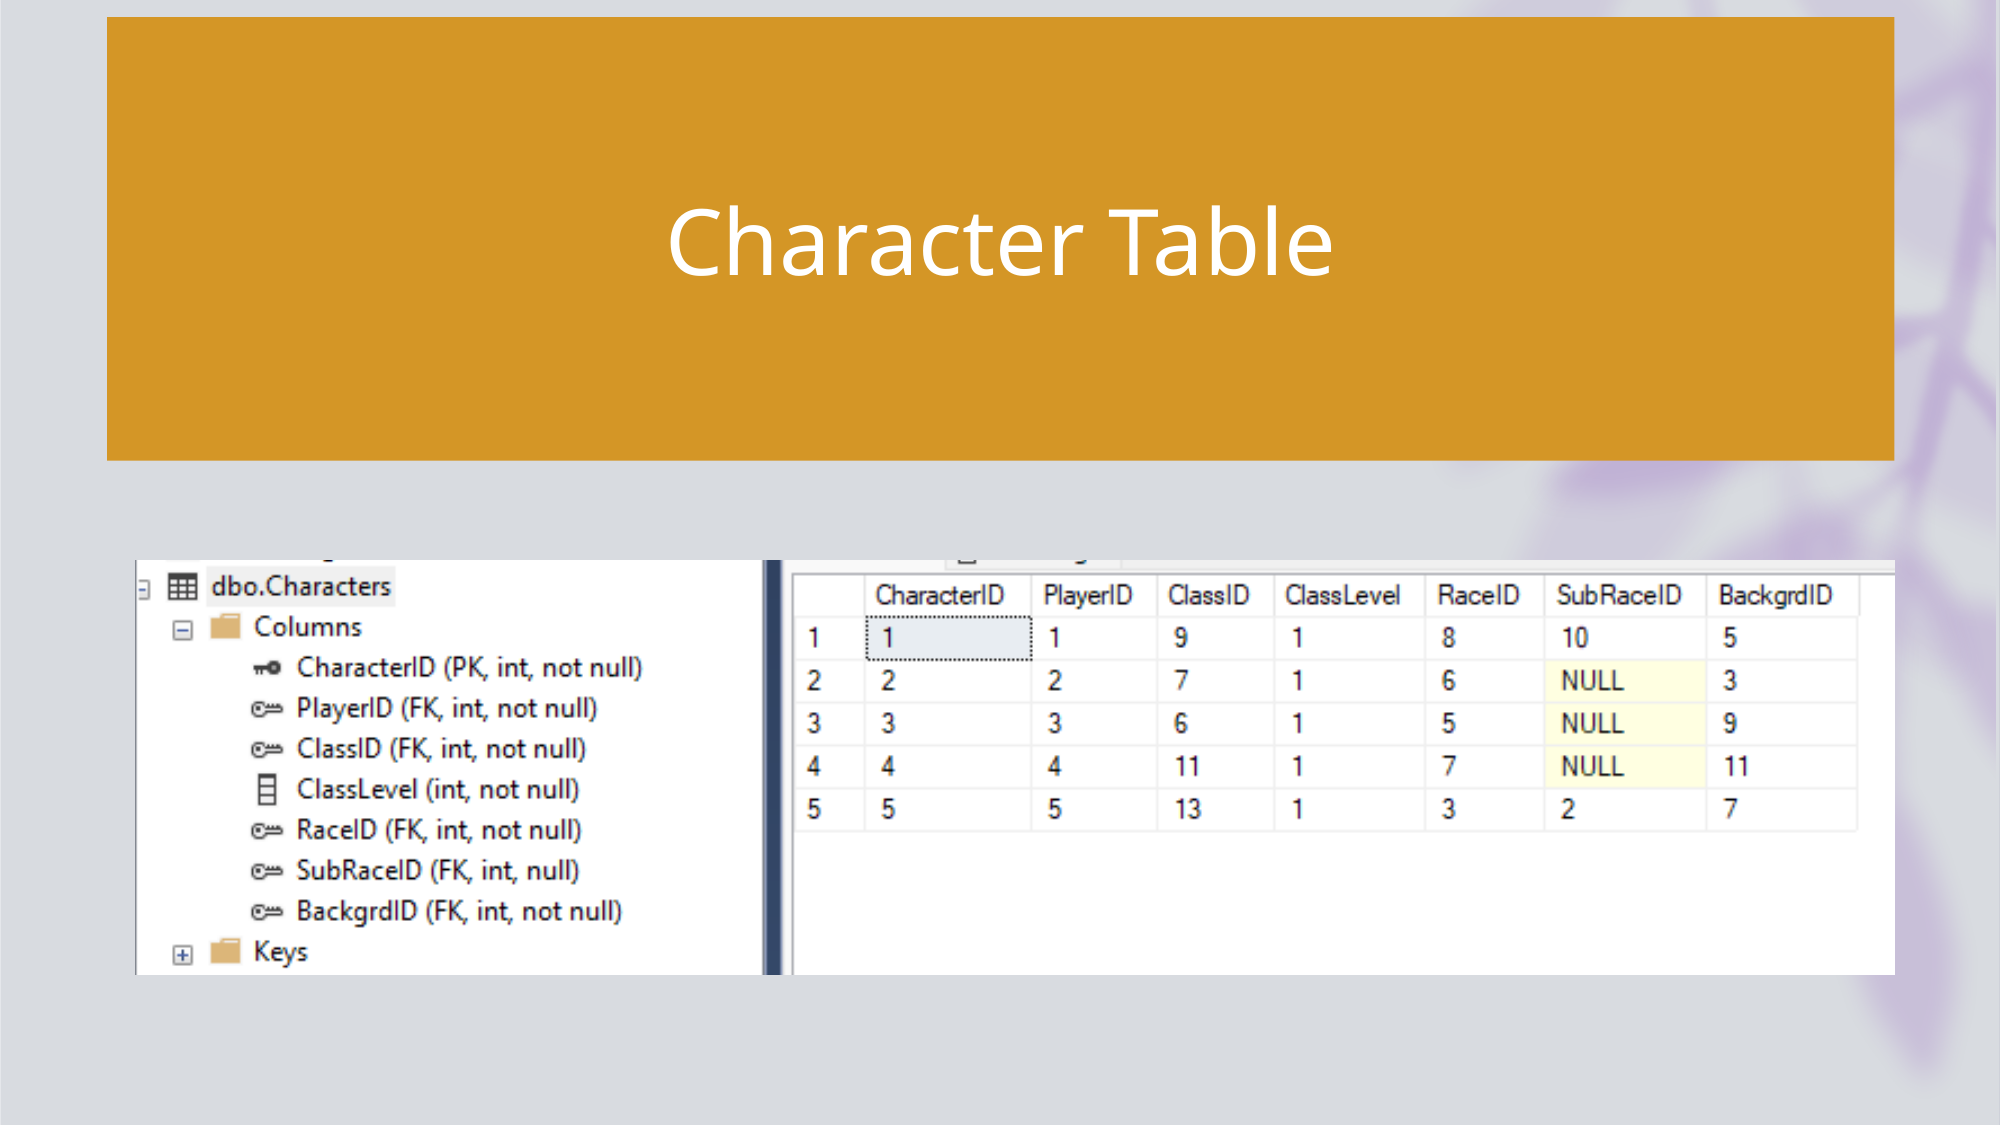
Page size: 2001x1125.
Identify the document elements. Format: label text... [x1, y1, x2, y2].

text_box [0, 0, 2000, 1125]
picture [1996, 0, 2000, 751]
picture [135, 560, 1895, 975]
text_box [1339, 0, 1996, 1119]
title Character Table [107, 17, 1339, 461]
